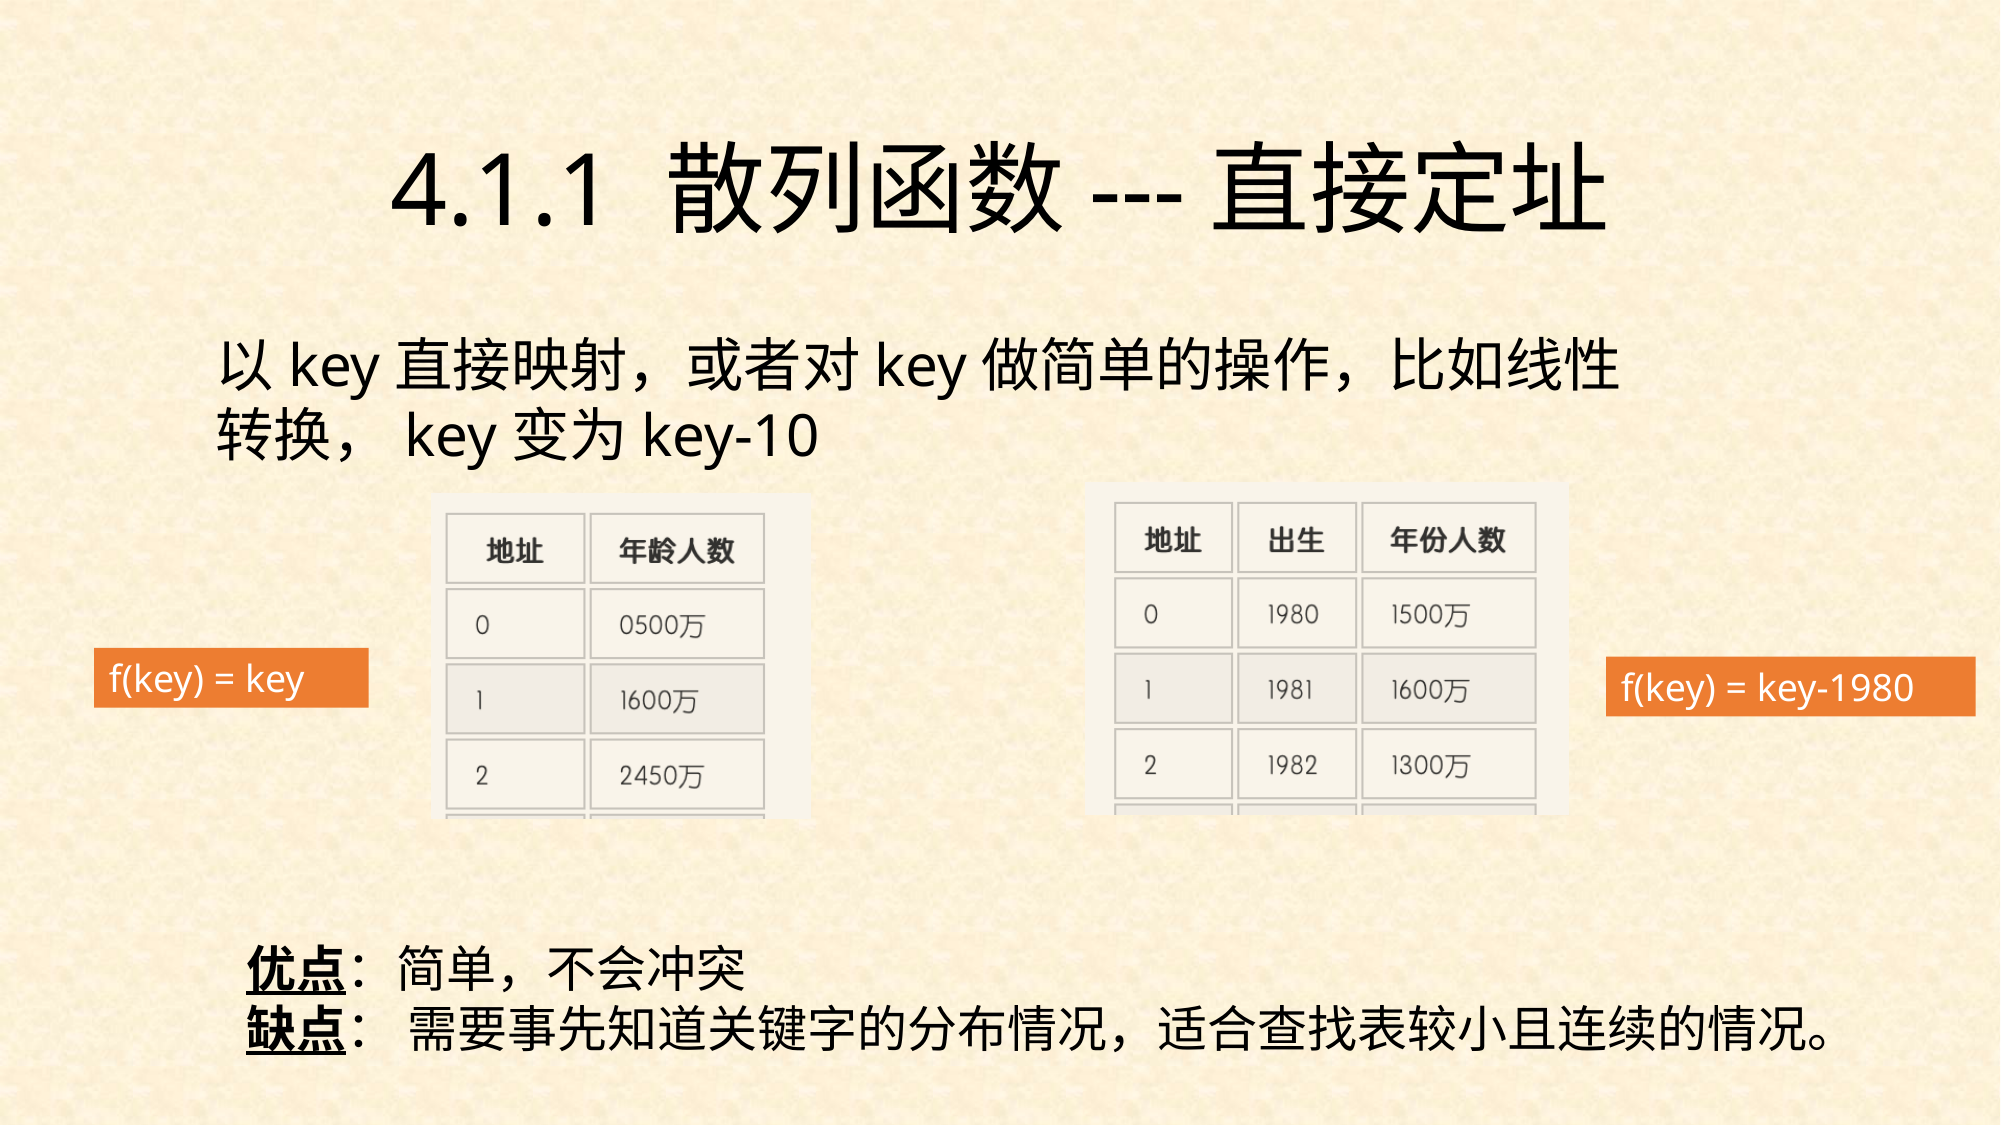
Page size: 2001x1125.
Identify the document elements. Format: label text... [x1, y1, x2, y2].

text_box 4.1.1 散列函数---直接定址 [336, 117, 1663, 253]
text_box 优点：简单，不会冲突 缺点： 需要事先知道关键字的分布情况，适合查找表较小且连续的情况。 [231, 930, 1873, 1065]
picture [0, 0, 2001, 1125]
text_box f(key) = key [94, 647, 369, 708]
text_box 以key直接映射，或者对key做简单的操作，比如线性转换，key变为key-10 [201, 320, 1695, 476]
text_box f(key) = key-1980 [1606, 656, 1976, 717]
